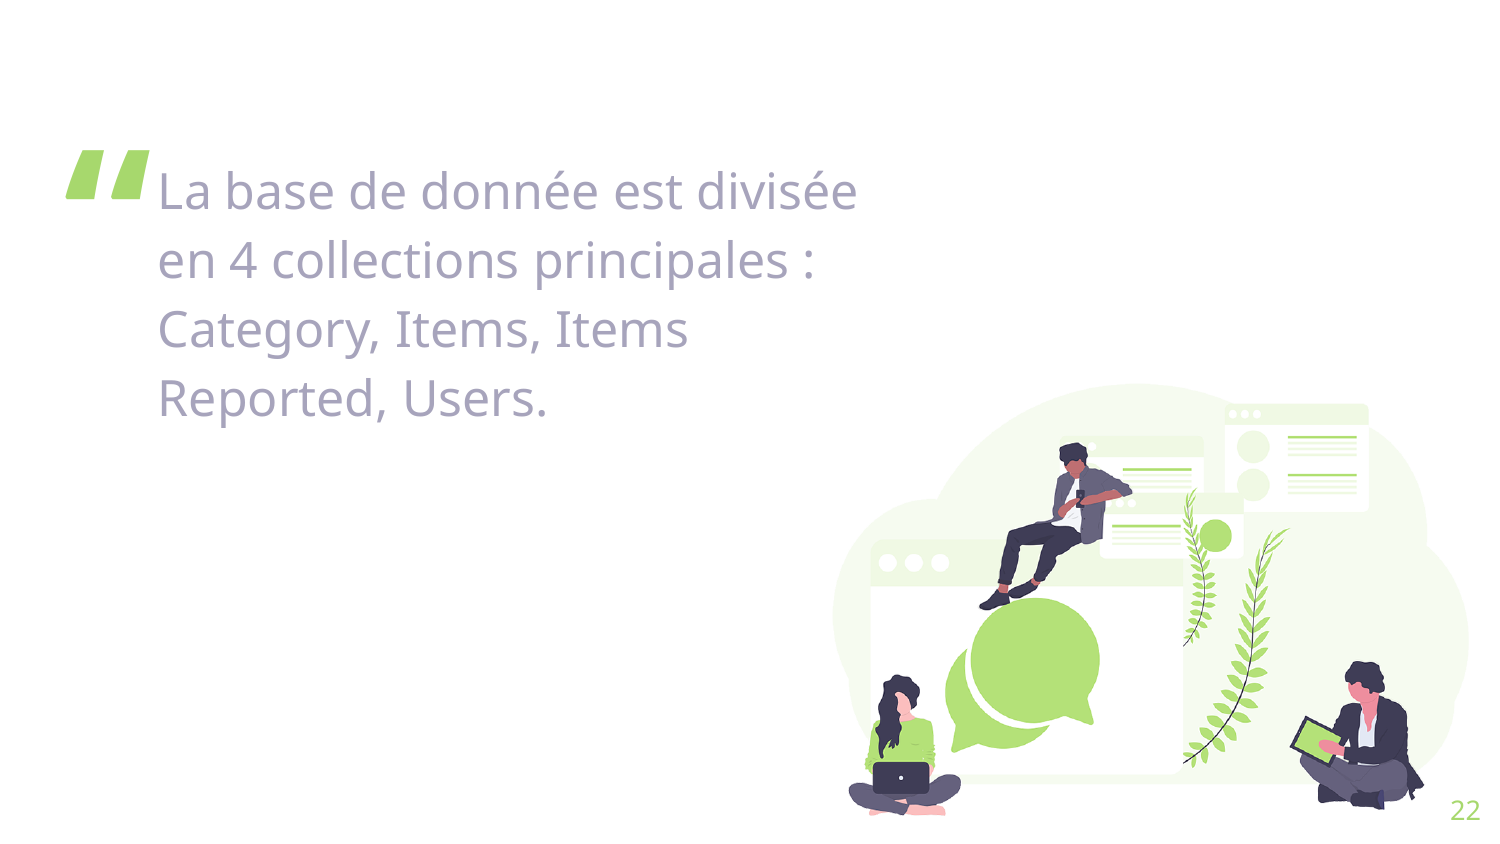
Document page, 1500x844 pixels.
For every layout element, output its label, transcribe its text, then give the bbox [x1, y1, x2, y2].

picture [832, 383, 1469, 816]
slide_number 22 [1391, 779, 1482, 844]
list La base de donnée est divisée en 4 collections principales : Category, Items, Items Reported, Users. [157, 150, 892, 700]
